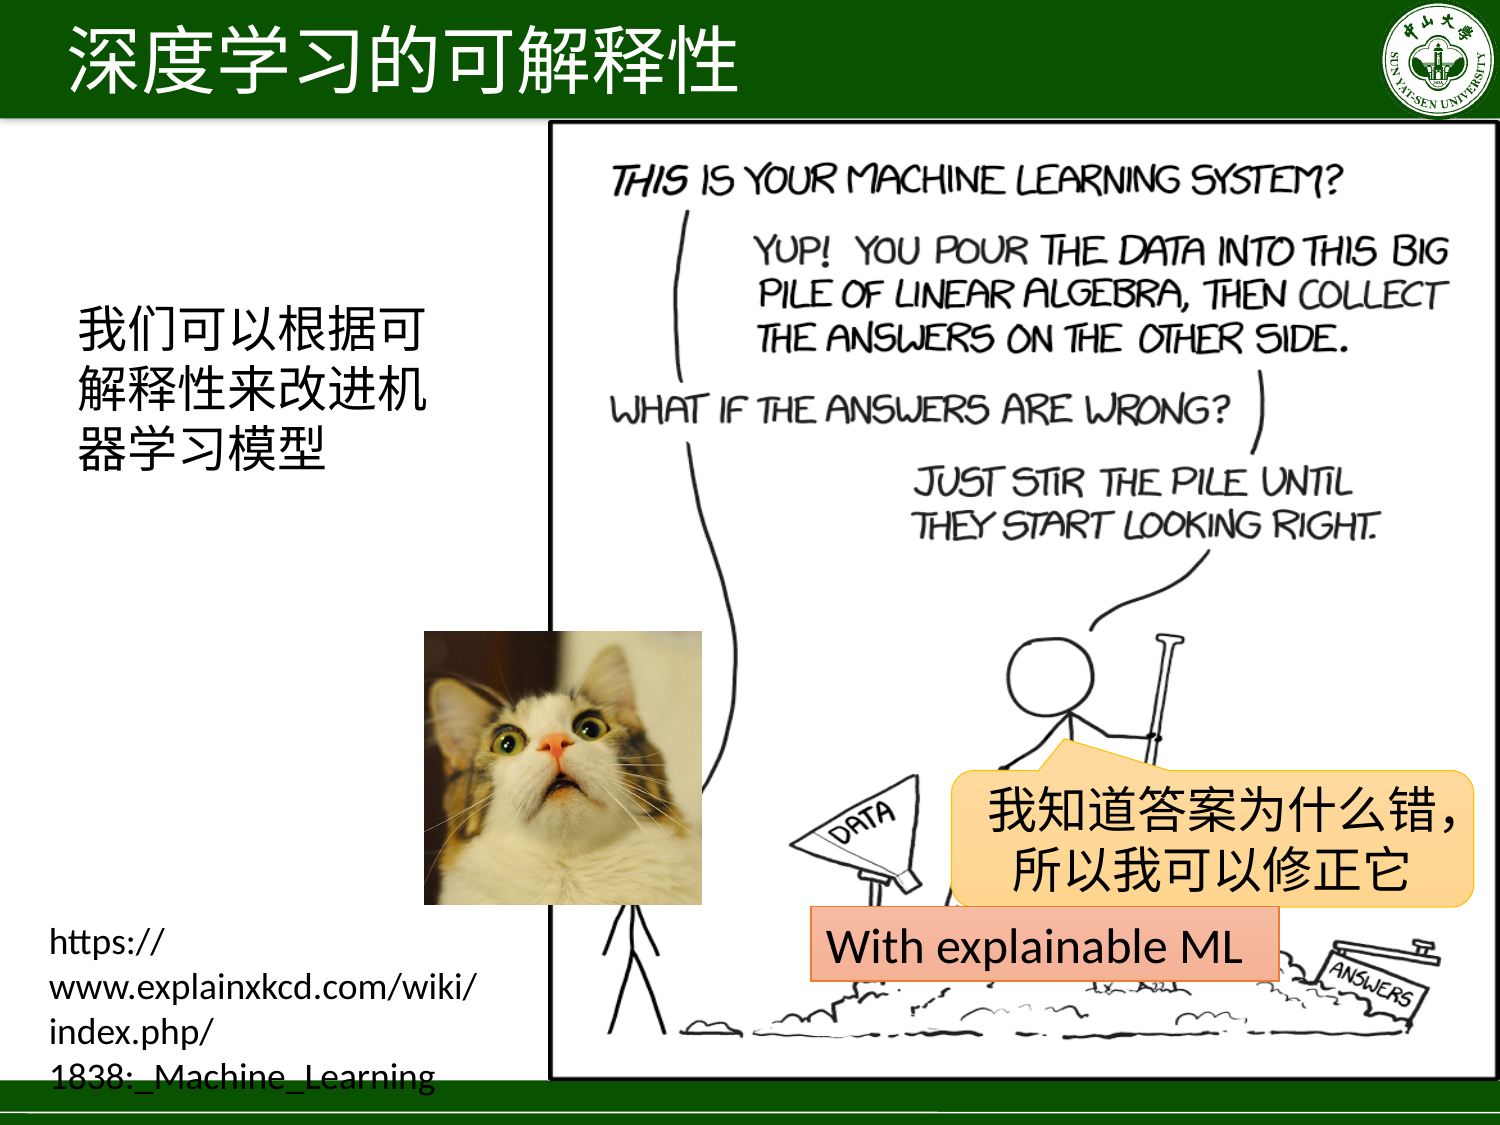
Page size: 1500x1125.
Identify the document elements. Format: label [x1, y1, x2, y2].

text_box [62, 290, 486, 486]
text_box [0, 909, 1500, 1125]
text_box [0, 0, 1378, 119]
picture [424, 0, 1500, 1081]
